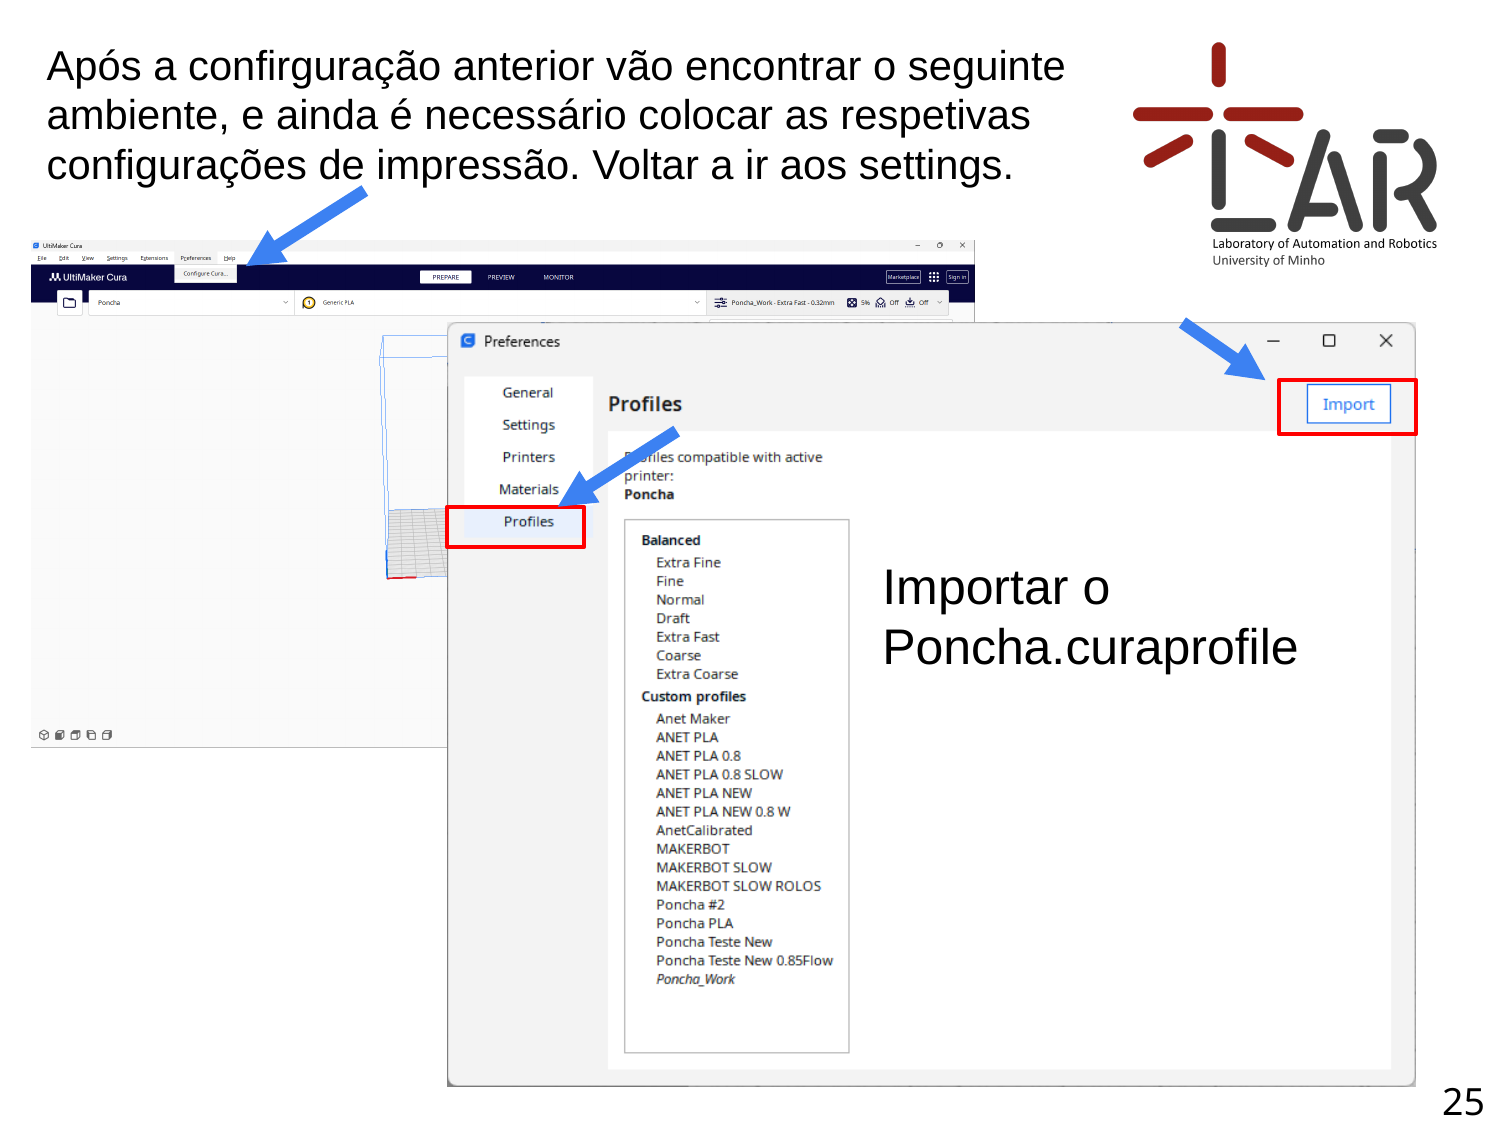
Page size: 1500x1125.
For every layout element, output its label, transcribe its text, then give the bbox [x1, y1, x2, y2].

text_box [245, 190, 366, 267]
slide_number 25 [1149, 1070, 1500, 1125]
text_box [1182, 322, 1266, 381]
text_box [557, 430, 677, 507]
picture [31, 239, 1417, 1087]
title Após a confirguração anterior vão encontrar o seguinte ambiente, e ainda é necessário colocar as respetivas configurações de impressão. Voltar a ir aos settings. [31, 24, 1115, 202]
picture [1133, 42, 1437, 267]
